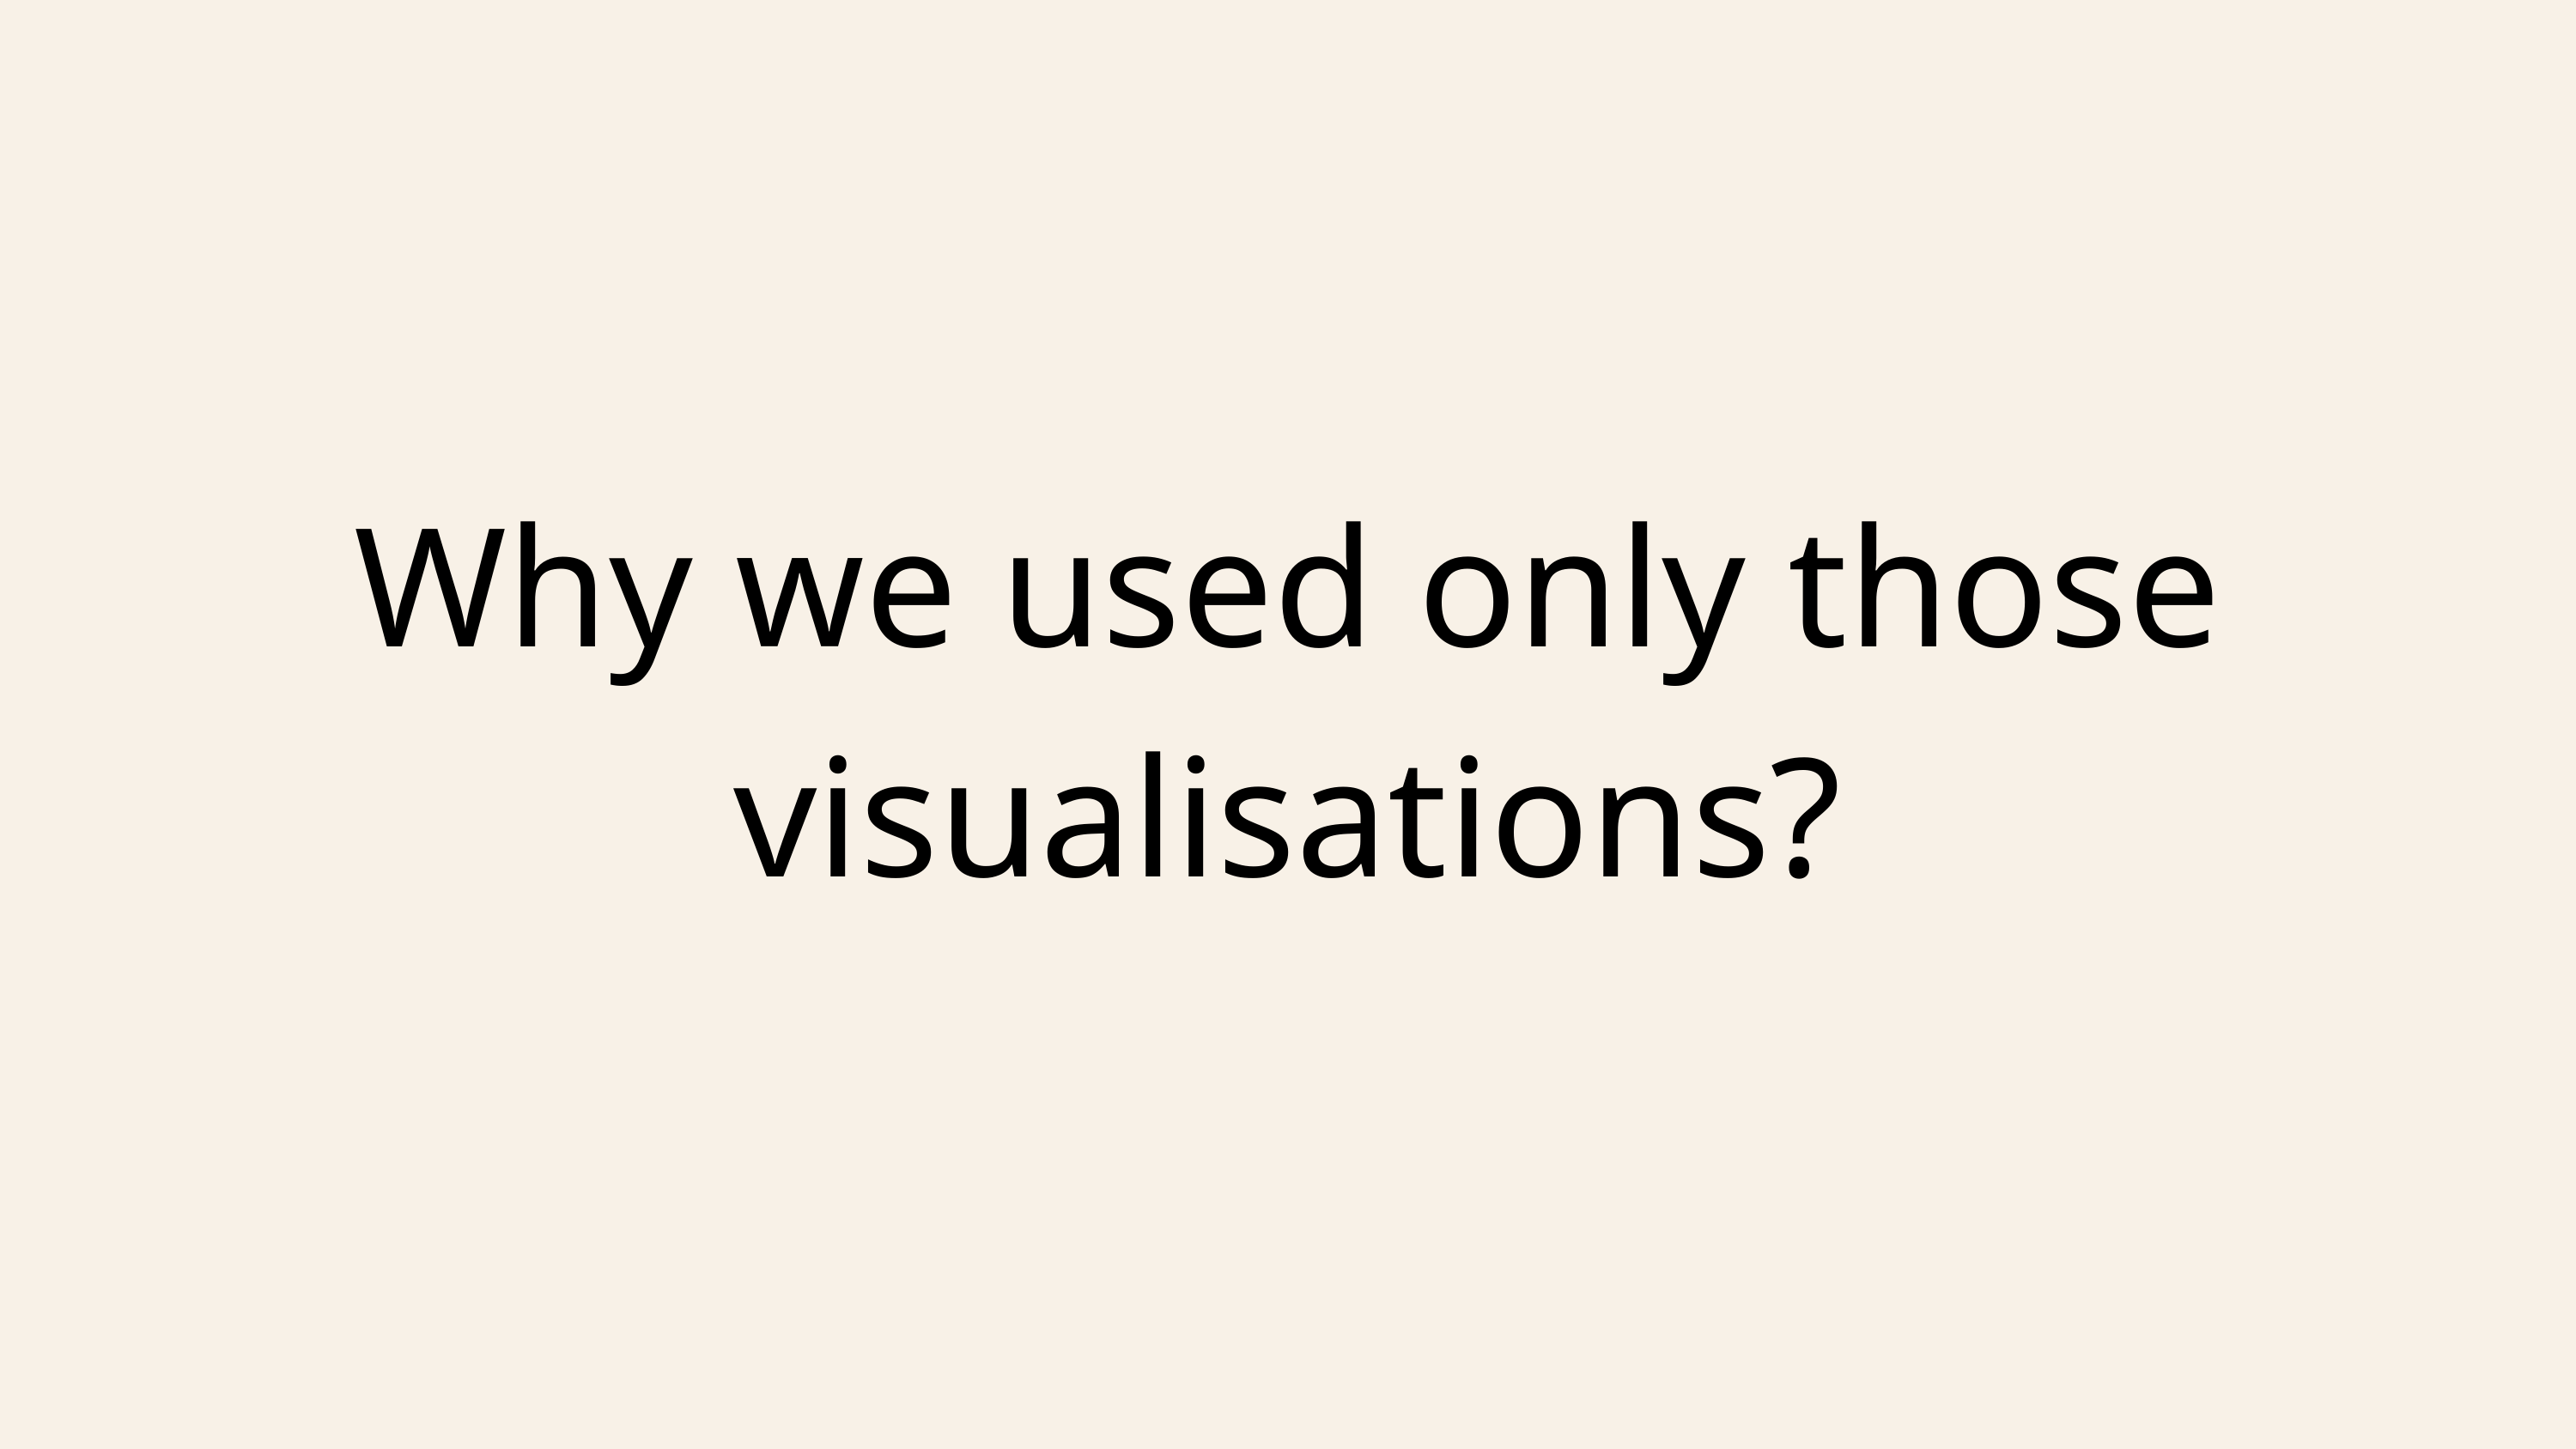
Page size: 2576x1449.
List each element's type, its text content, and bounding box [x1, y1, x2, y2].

text_box Why we used only those visualisations? [0, 449, 2576, 910]
